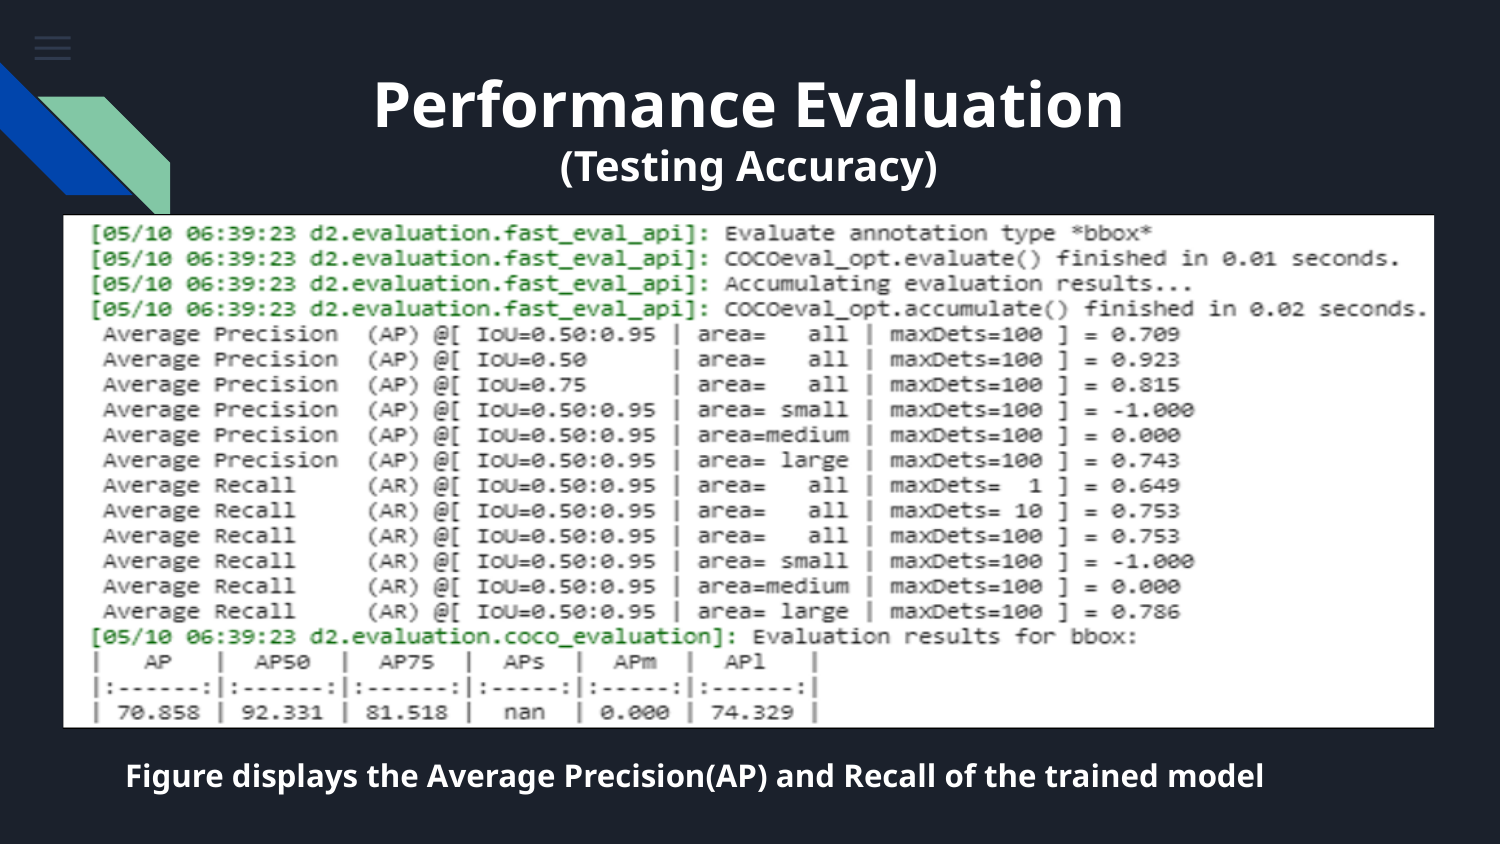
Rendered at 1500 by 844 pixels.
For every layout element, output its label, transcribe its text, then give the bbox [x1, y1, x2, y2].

picture [62, 214, 1435, 730]
title Performance Evaluation (Testing Accuracy) [89, 50, 1409, 186]
list Figure displays the Average Precision(AP) and Recall of the trained model [109, 738, 1389, 831]
